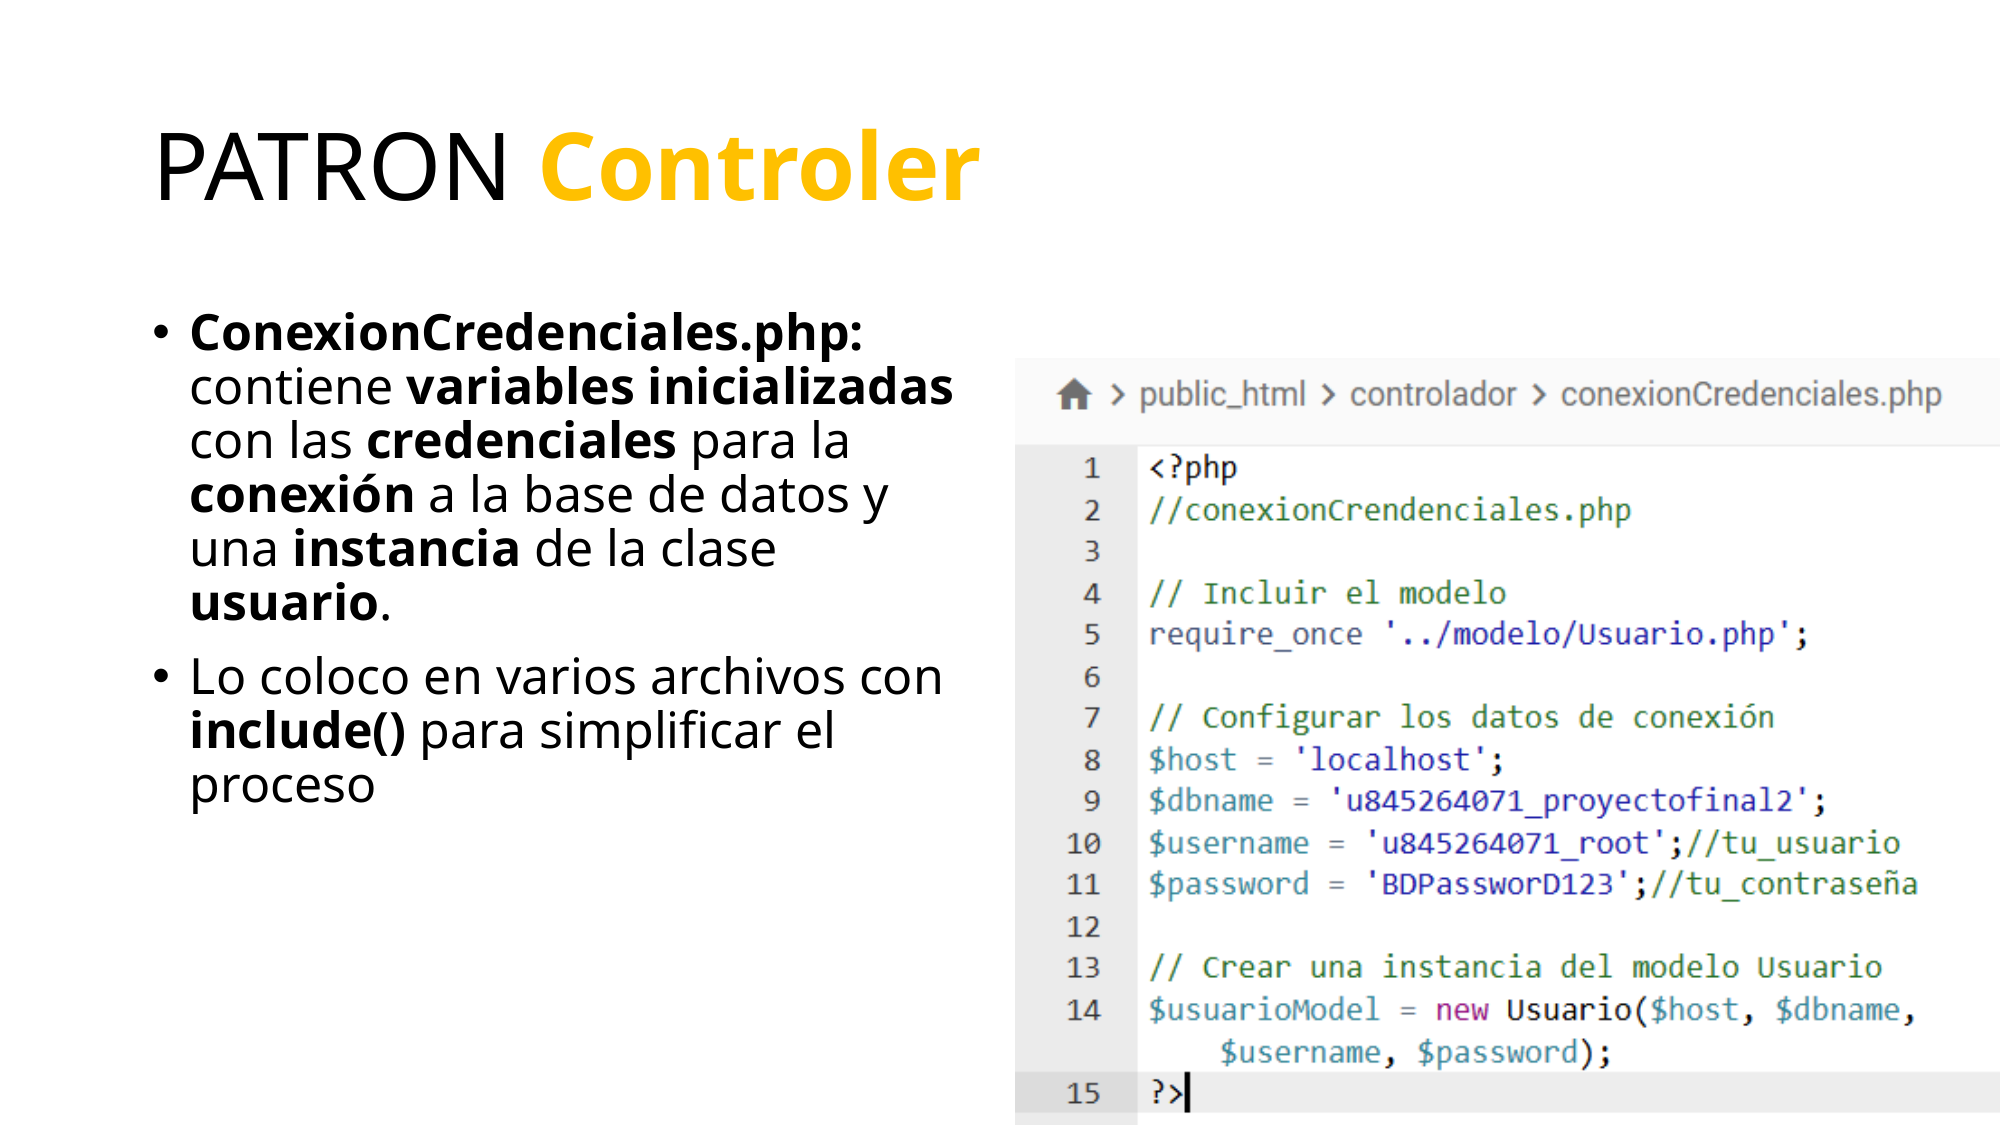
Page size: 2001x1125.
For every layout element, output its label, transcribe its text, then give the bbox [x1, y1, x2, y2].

list ConexionCredenciales.php: contiene variables inicializadas con las credenciales para la conexión a la base de datos y una instancia de la clase usuario. Lo coloco en varios archivos con include() para simplificar el proceso [137, 299, 993, 1014]
picture [1014, 358, 2000, 1125]
title PATRON Controler [137, 59, 1931, 280]
